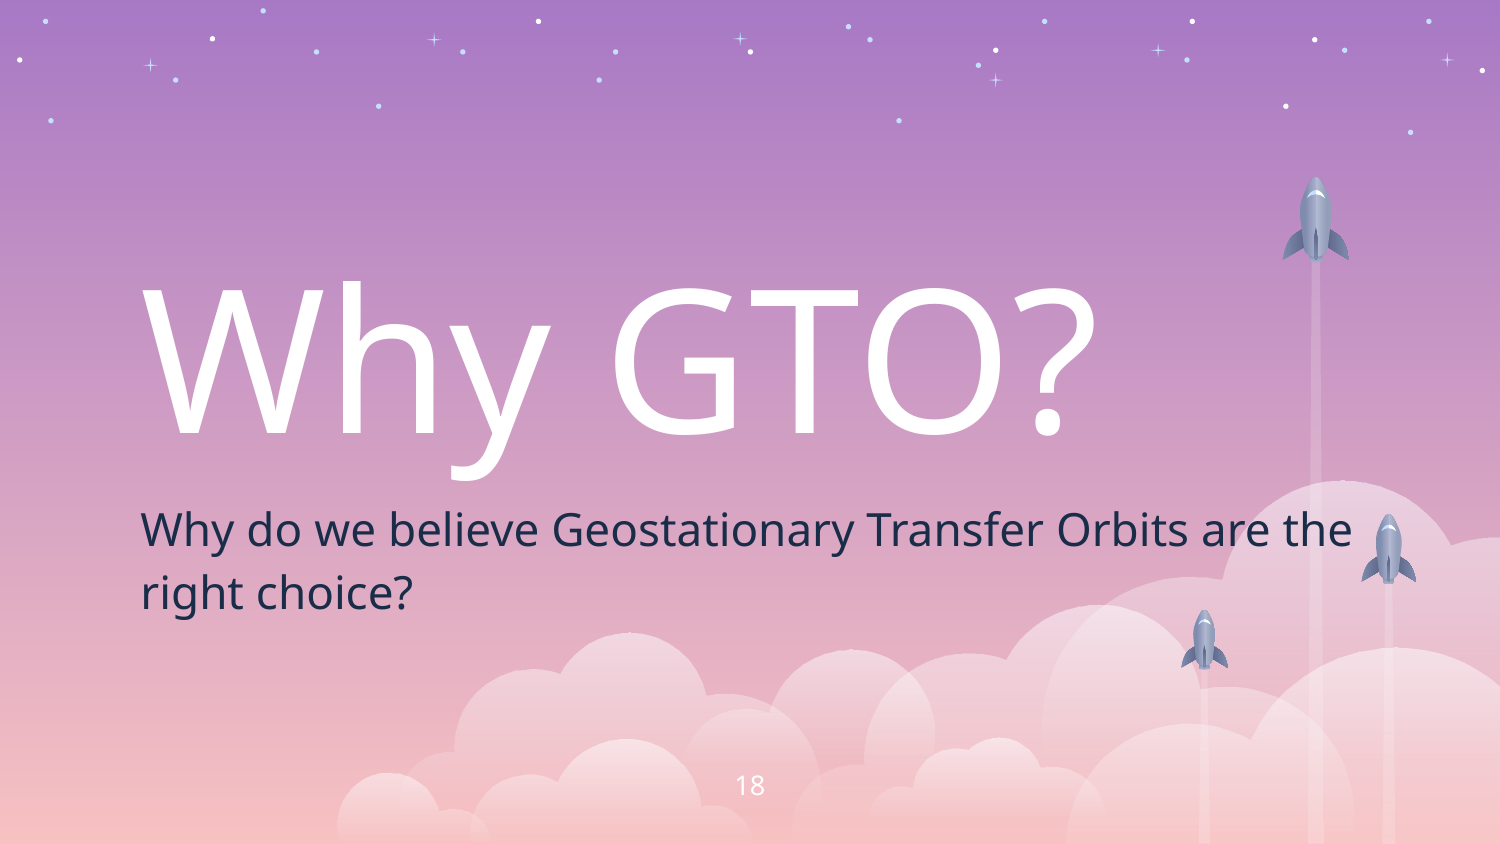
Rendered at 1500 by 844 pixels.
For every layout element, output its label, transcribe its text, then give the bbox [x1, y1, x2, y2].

title Why GTO? [140, 286, 1360, 477]
slide_number 18 [705, 754, 795, 819]
subtitle Why do we believe Geostationary Transfer Orbits are the right choice? [140, 492, 1360, 558]
